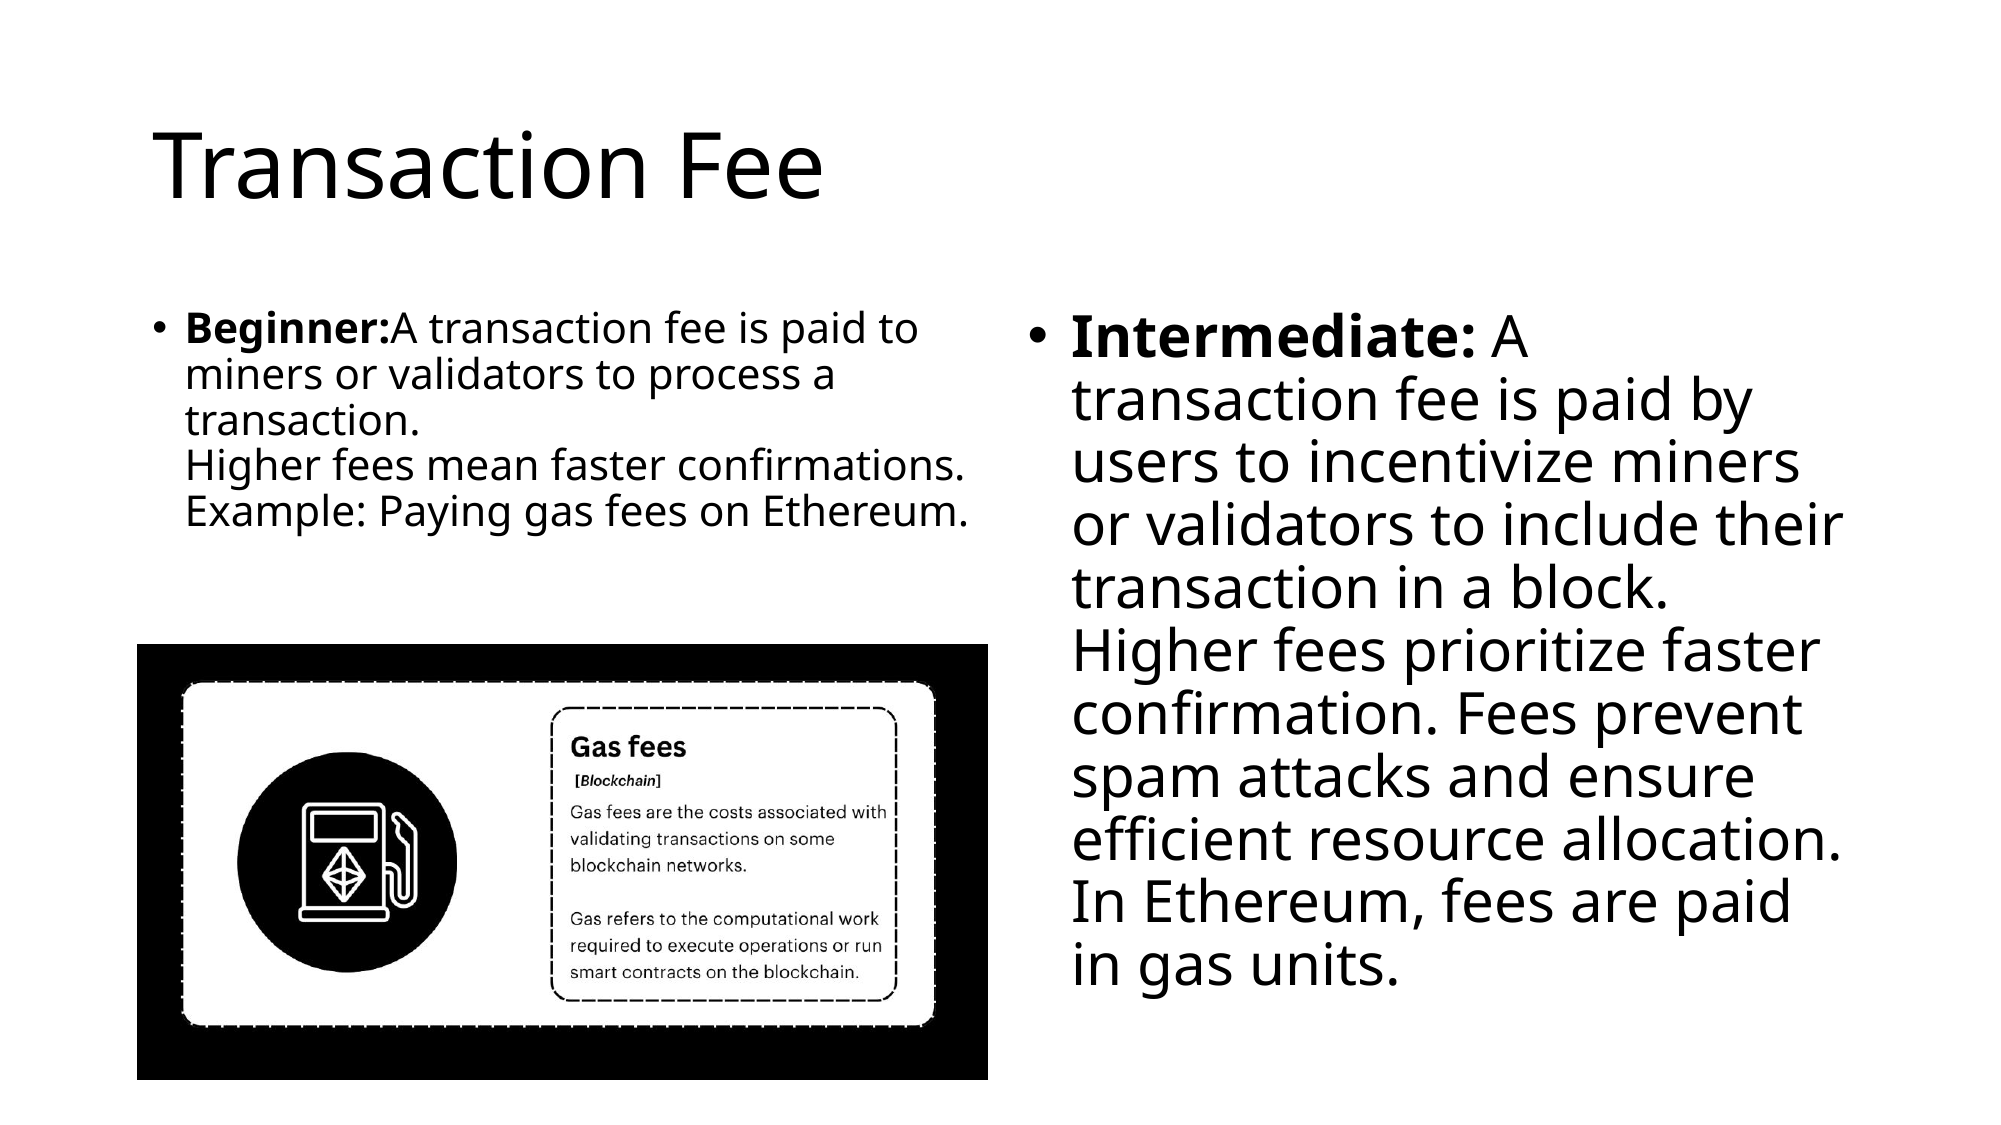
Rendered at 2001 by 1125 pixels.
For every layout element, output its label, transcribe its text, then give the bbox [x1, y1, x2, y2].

list Beginner:A transaction fee is paid to miners or validators to process a transaction. Higher fees mean faster confirmations. Example: Paying gas fees on Ethereum. [137, 299, 1012, 623]
title Transaction Fee [137, 59, 1863, 278]
picture [136, 644, 988, 1081]
list Intermediate: A transaction fee is paid by users to incentivize miners or validators to include their transaction in a block. Higher fees prioritize faster confirmation. Fees prevent spam attacks and ensure efficient resource allocation. In Ethereum, fees are paid in gas units. [1012, 299, 1863, 1014]
